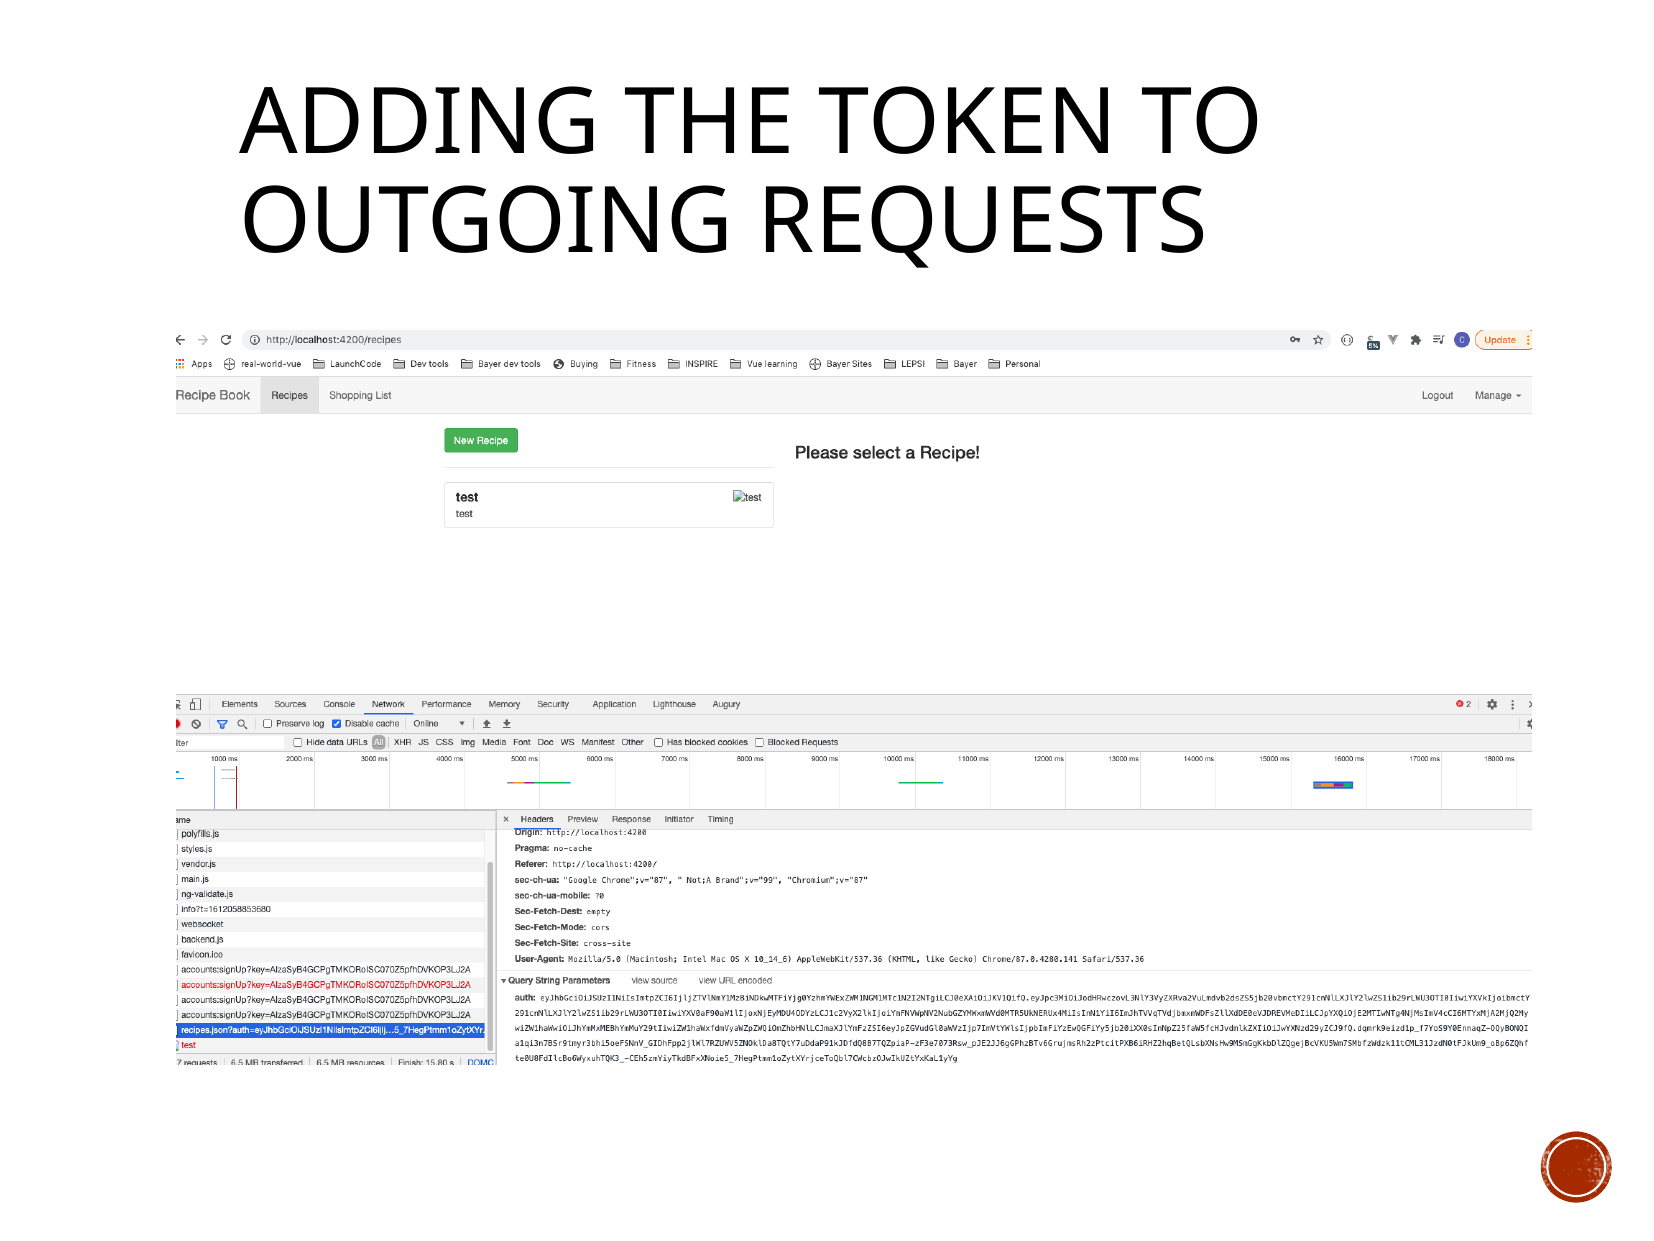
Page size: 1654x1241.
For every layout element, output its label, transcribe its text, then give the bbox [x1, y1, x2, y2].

picture [176, 330, 1532, 1065]
title ADDING THE TOKEN TO OUTGOING REQUESTS [224, 66, 1495, 282]
